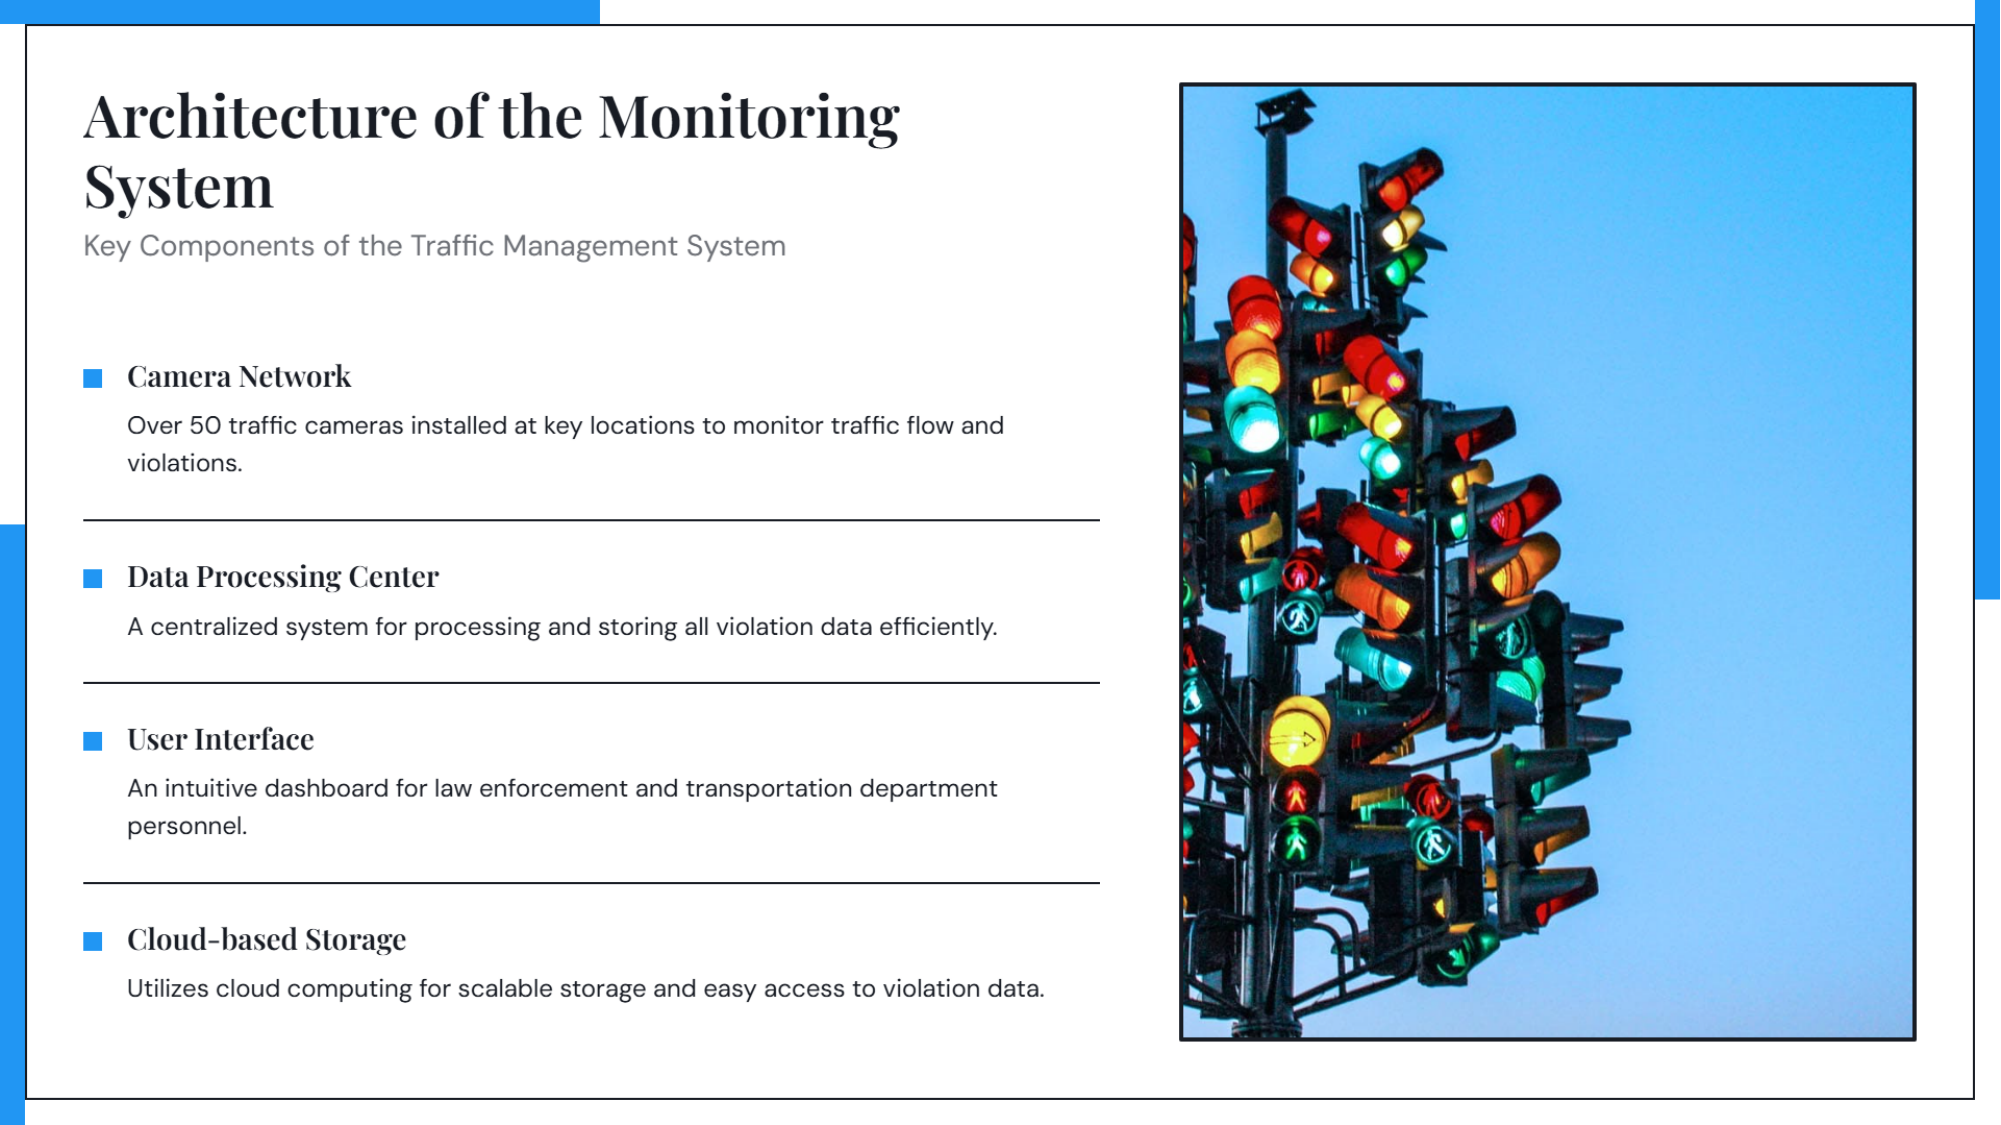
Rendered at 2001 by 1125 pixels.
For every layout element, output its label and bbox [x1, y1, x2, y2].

list [0, 0, 2000, 1125]
